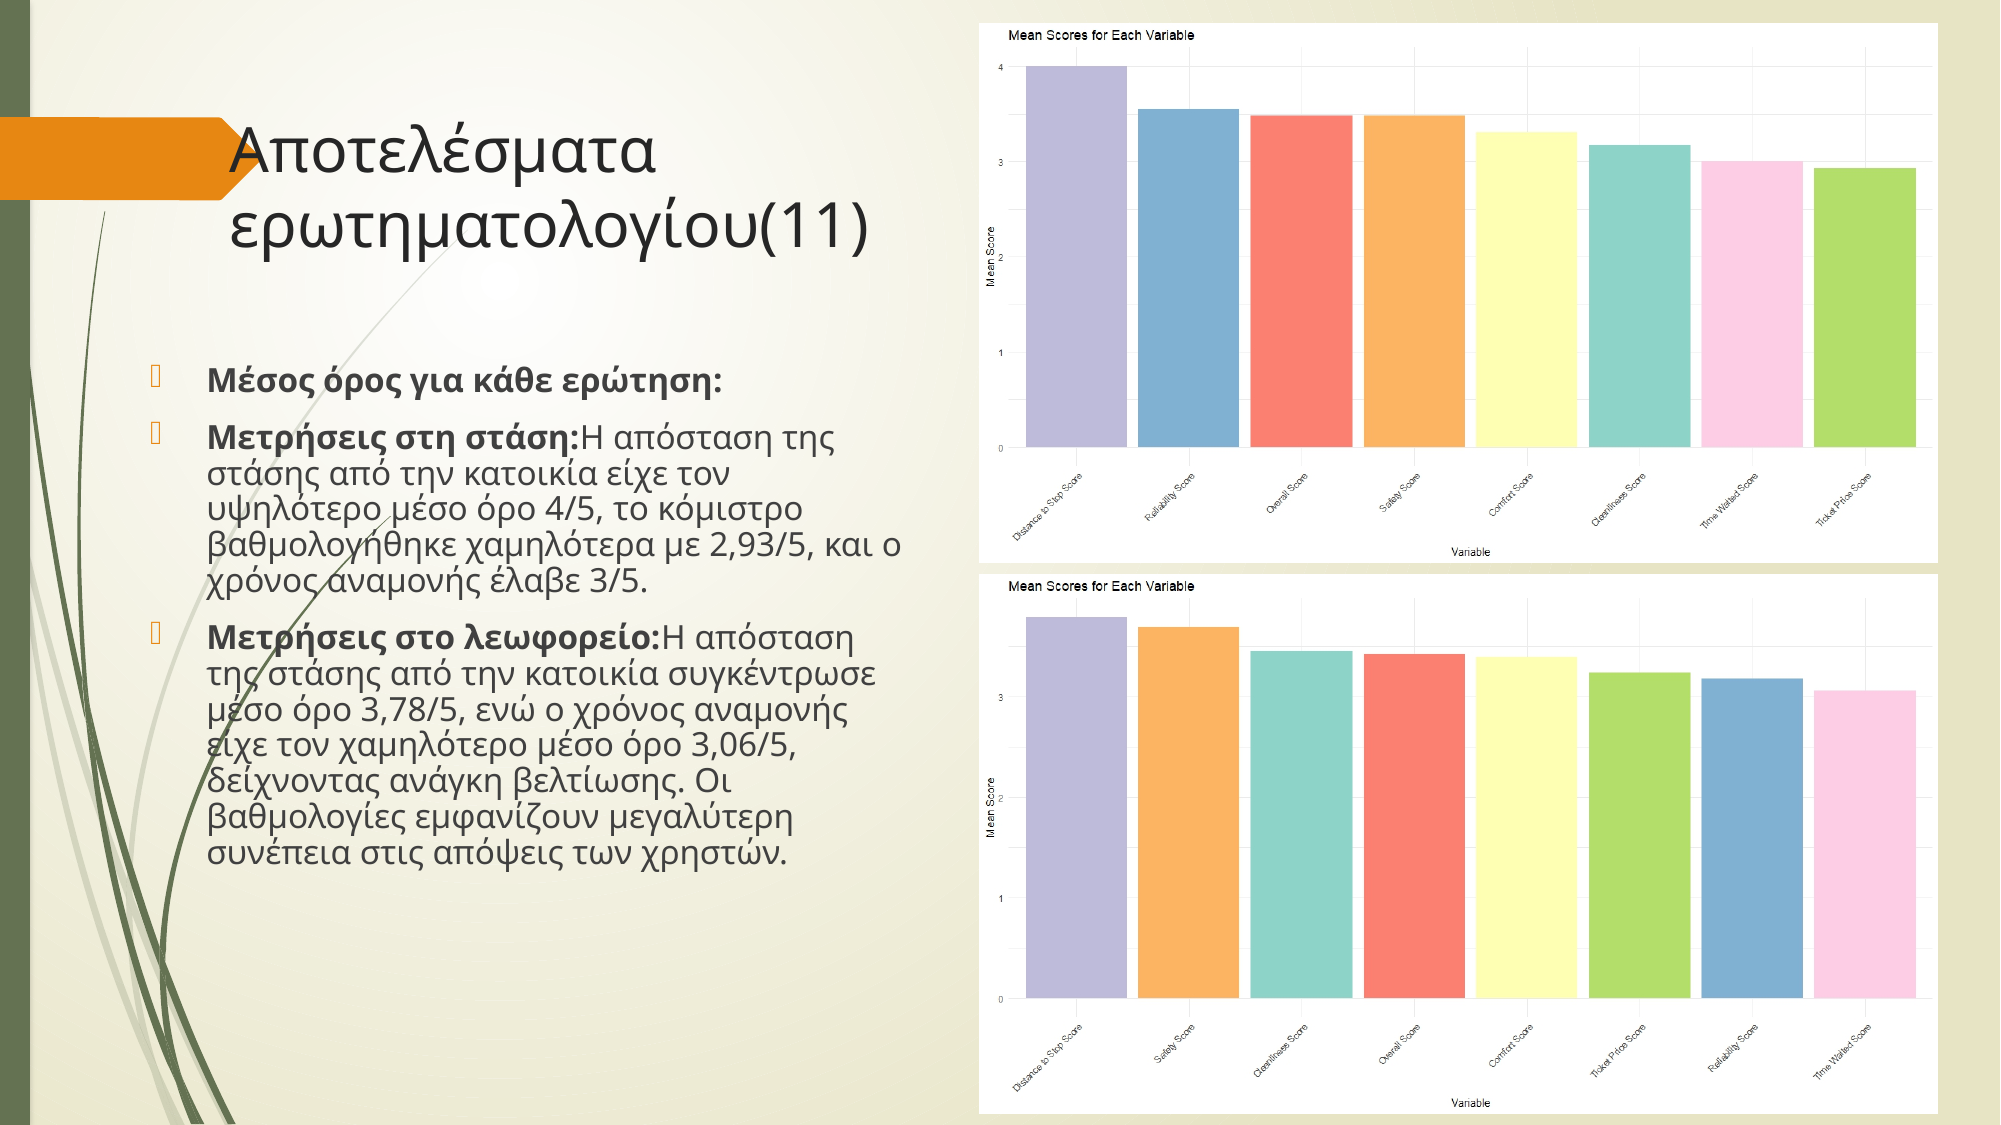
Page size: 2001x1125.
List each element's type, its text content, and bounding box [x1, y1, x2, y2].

picture [979, 573, 1938, 1114]
list Μέσος όρος για κάθε ερώτηση: Μετρήσεις στη στάση:Η απόσταση της στάσης από την κατοικία είχε τον υψηλότερο μέσο όρο 4/5, το κόμιστρο βαθμολογήθηκε χαμηλότερα με 2,93/5, και ο χρόνος αναμονής έλαβε 3/5. Μετρήσεις στο λεωφορείο:Η απόσταση της στάσης από την κατοικία συγκέντρωσε μέσο όρο 3,78/5, ενώ ο χρόνος αναμονής είχε τον χαμηλότερο μέσο όρο 3,06/5, δείχνοντας ανάγκη βελτίωσης. Οι βαθμολογίες εμφανίζουν μεγαλύτερη συνέπεια στις απόψεις των χρηστών. [134, 356, 923, 914]
picture [979, 23, 1938, 563]
title Αποτελέσματα ερωτηματολογίου(11) [214, 102, 974, 313]
